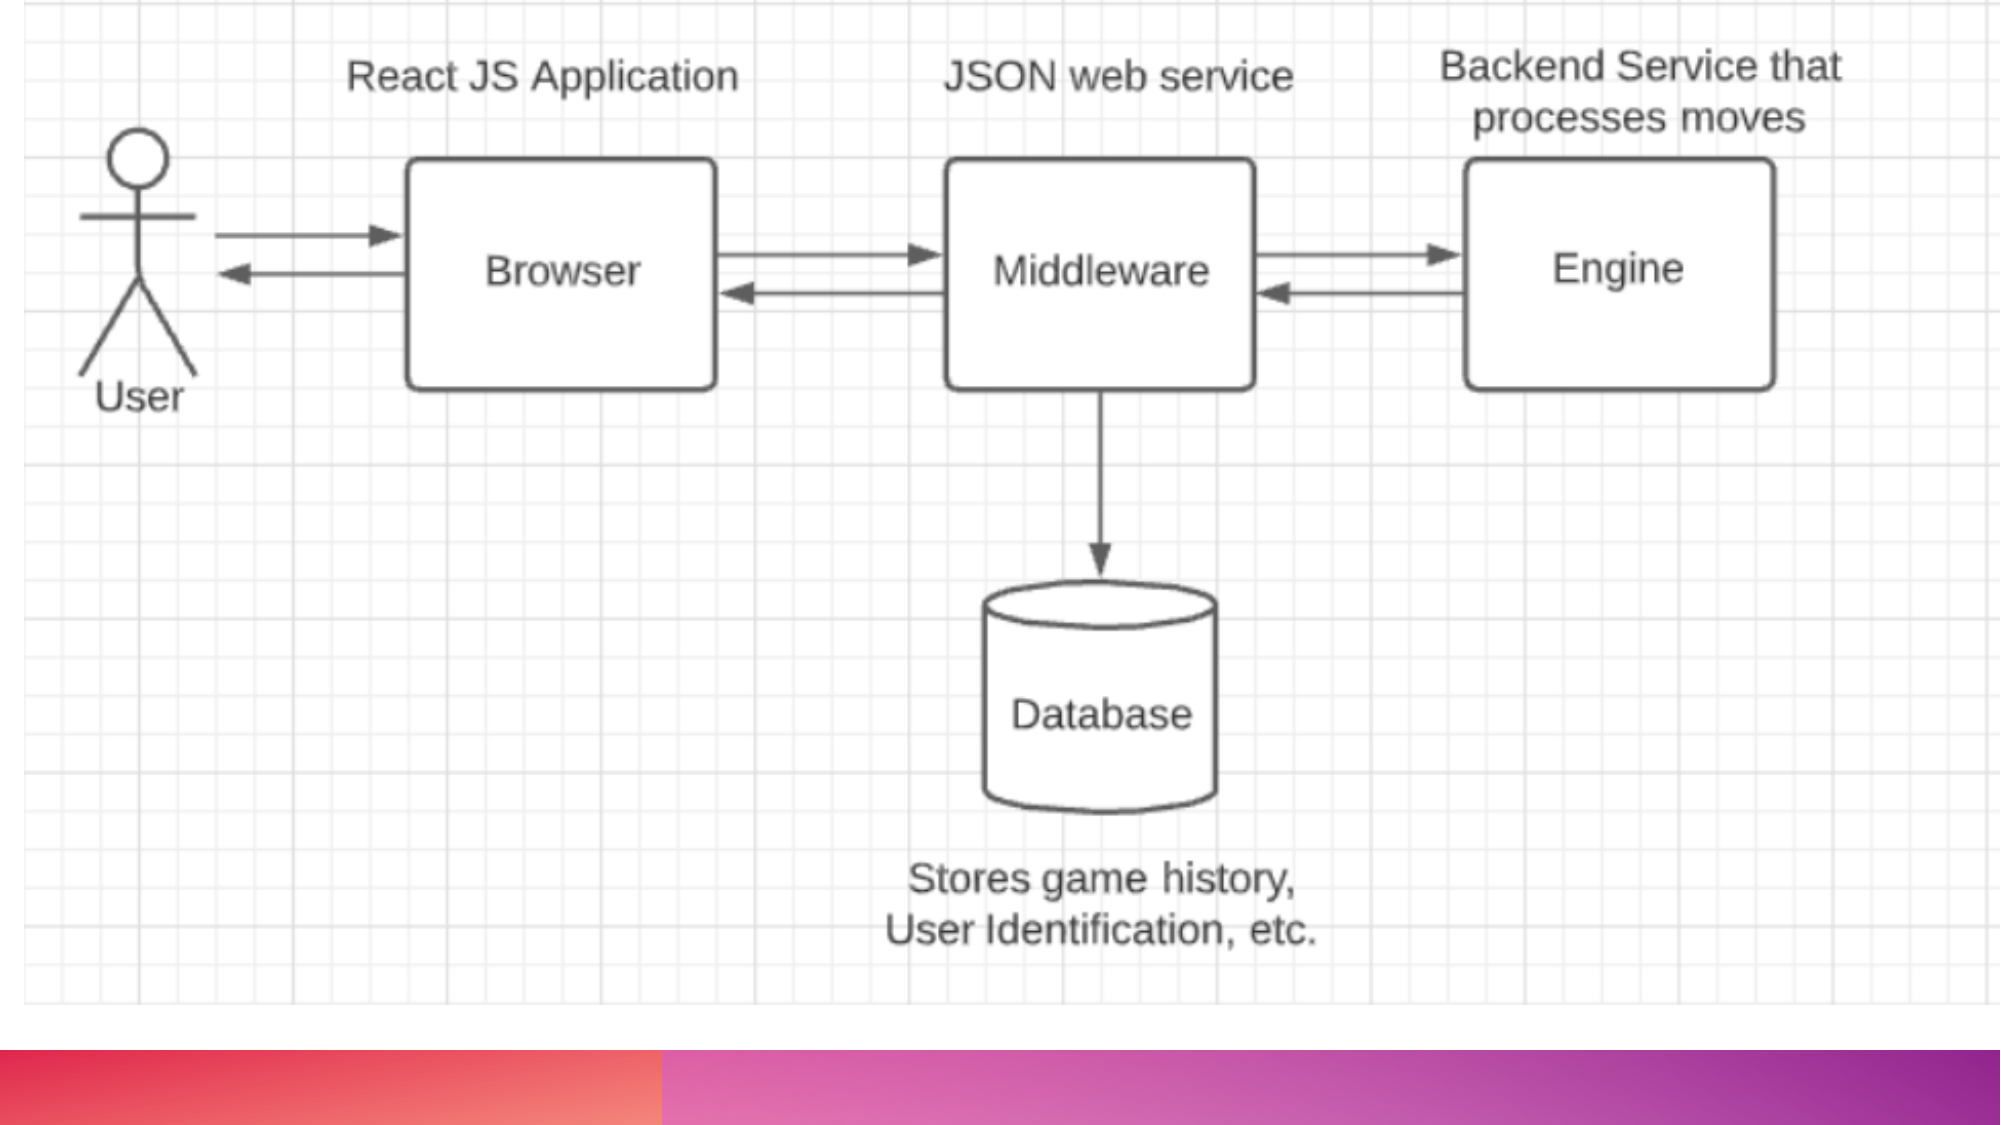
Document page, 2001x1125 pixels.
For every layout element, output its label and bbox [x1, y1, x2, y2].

list [24, 0, 2000, 1005]
